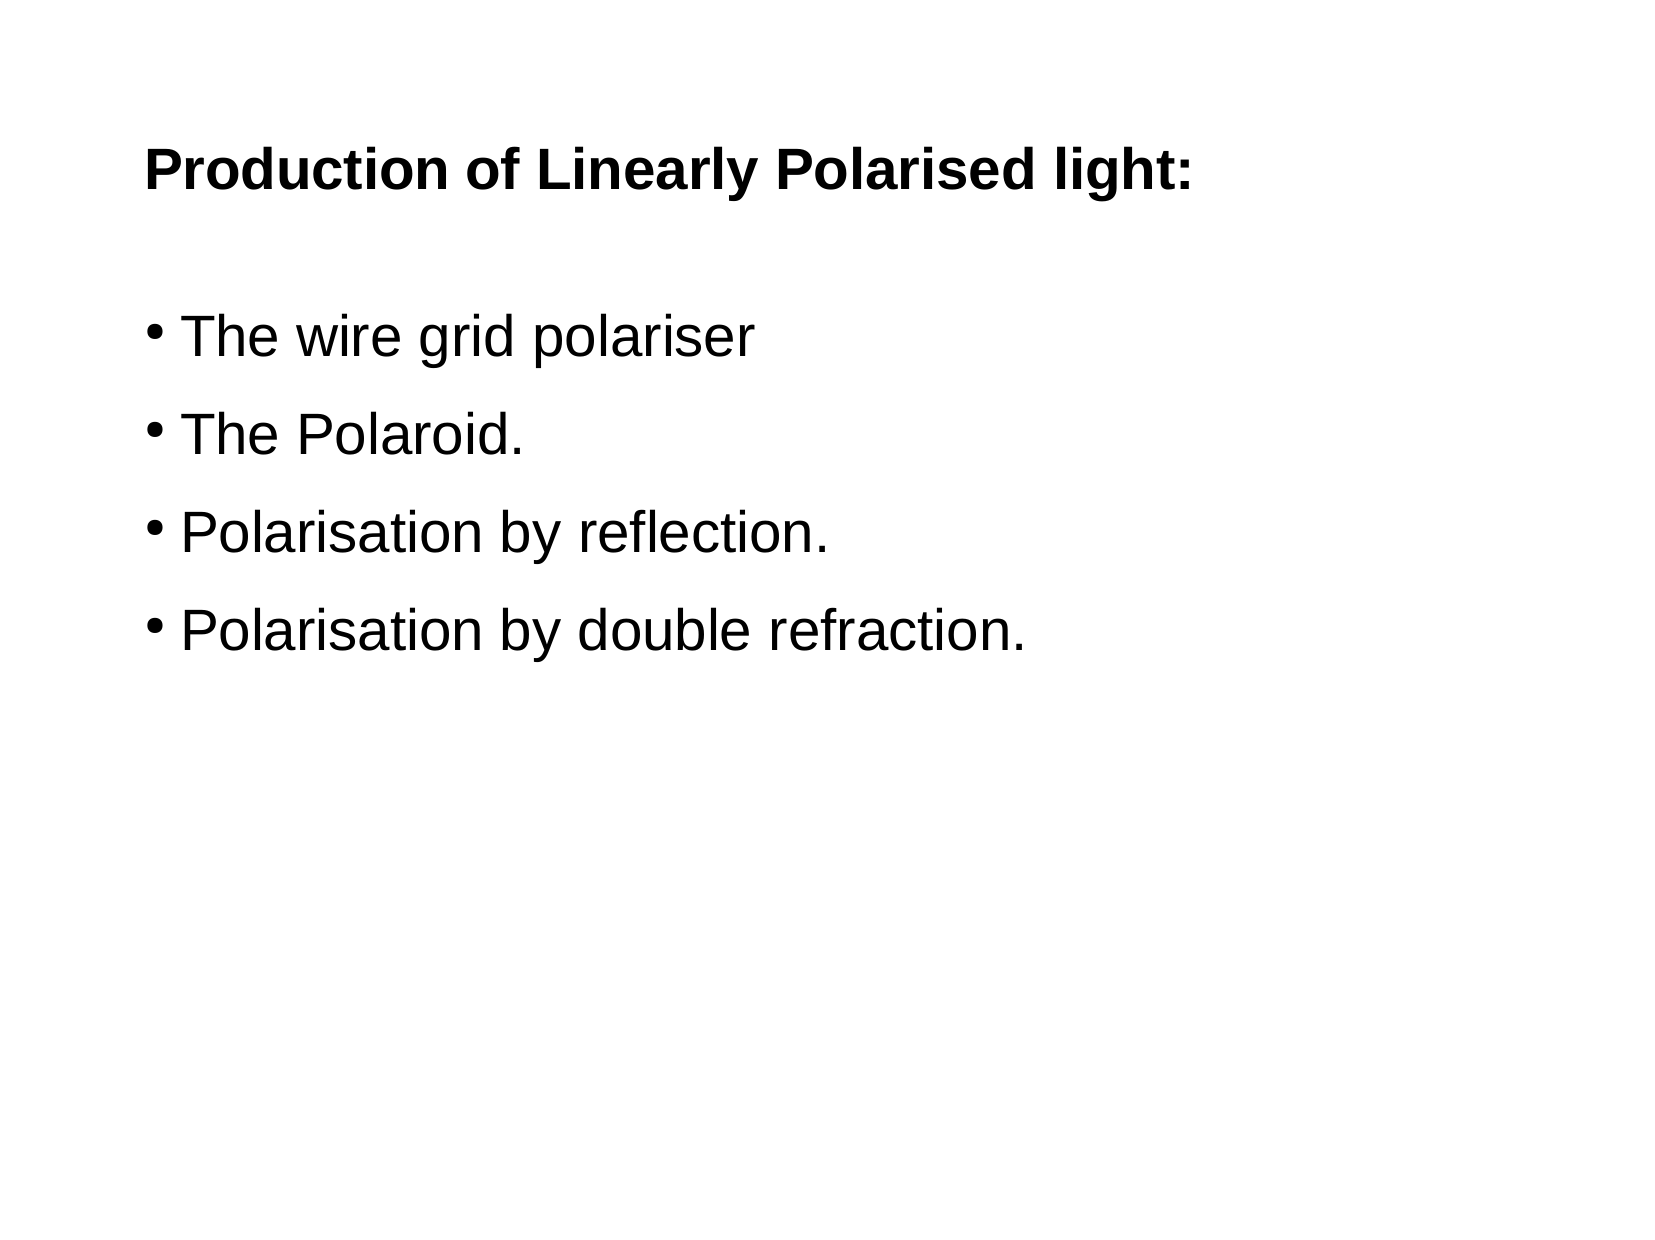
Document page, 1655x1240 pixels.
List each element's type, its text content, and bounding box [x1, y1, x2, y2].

text_box Production of Linearly Polarised light: The wire grid polariser The Polaroid. Polarisation by reflection. Polarisation by double refraction. [136, 129, 1204, 663]
